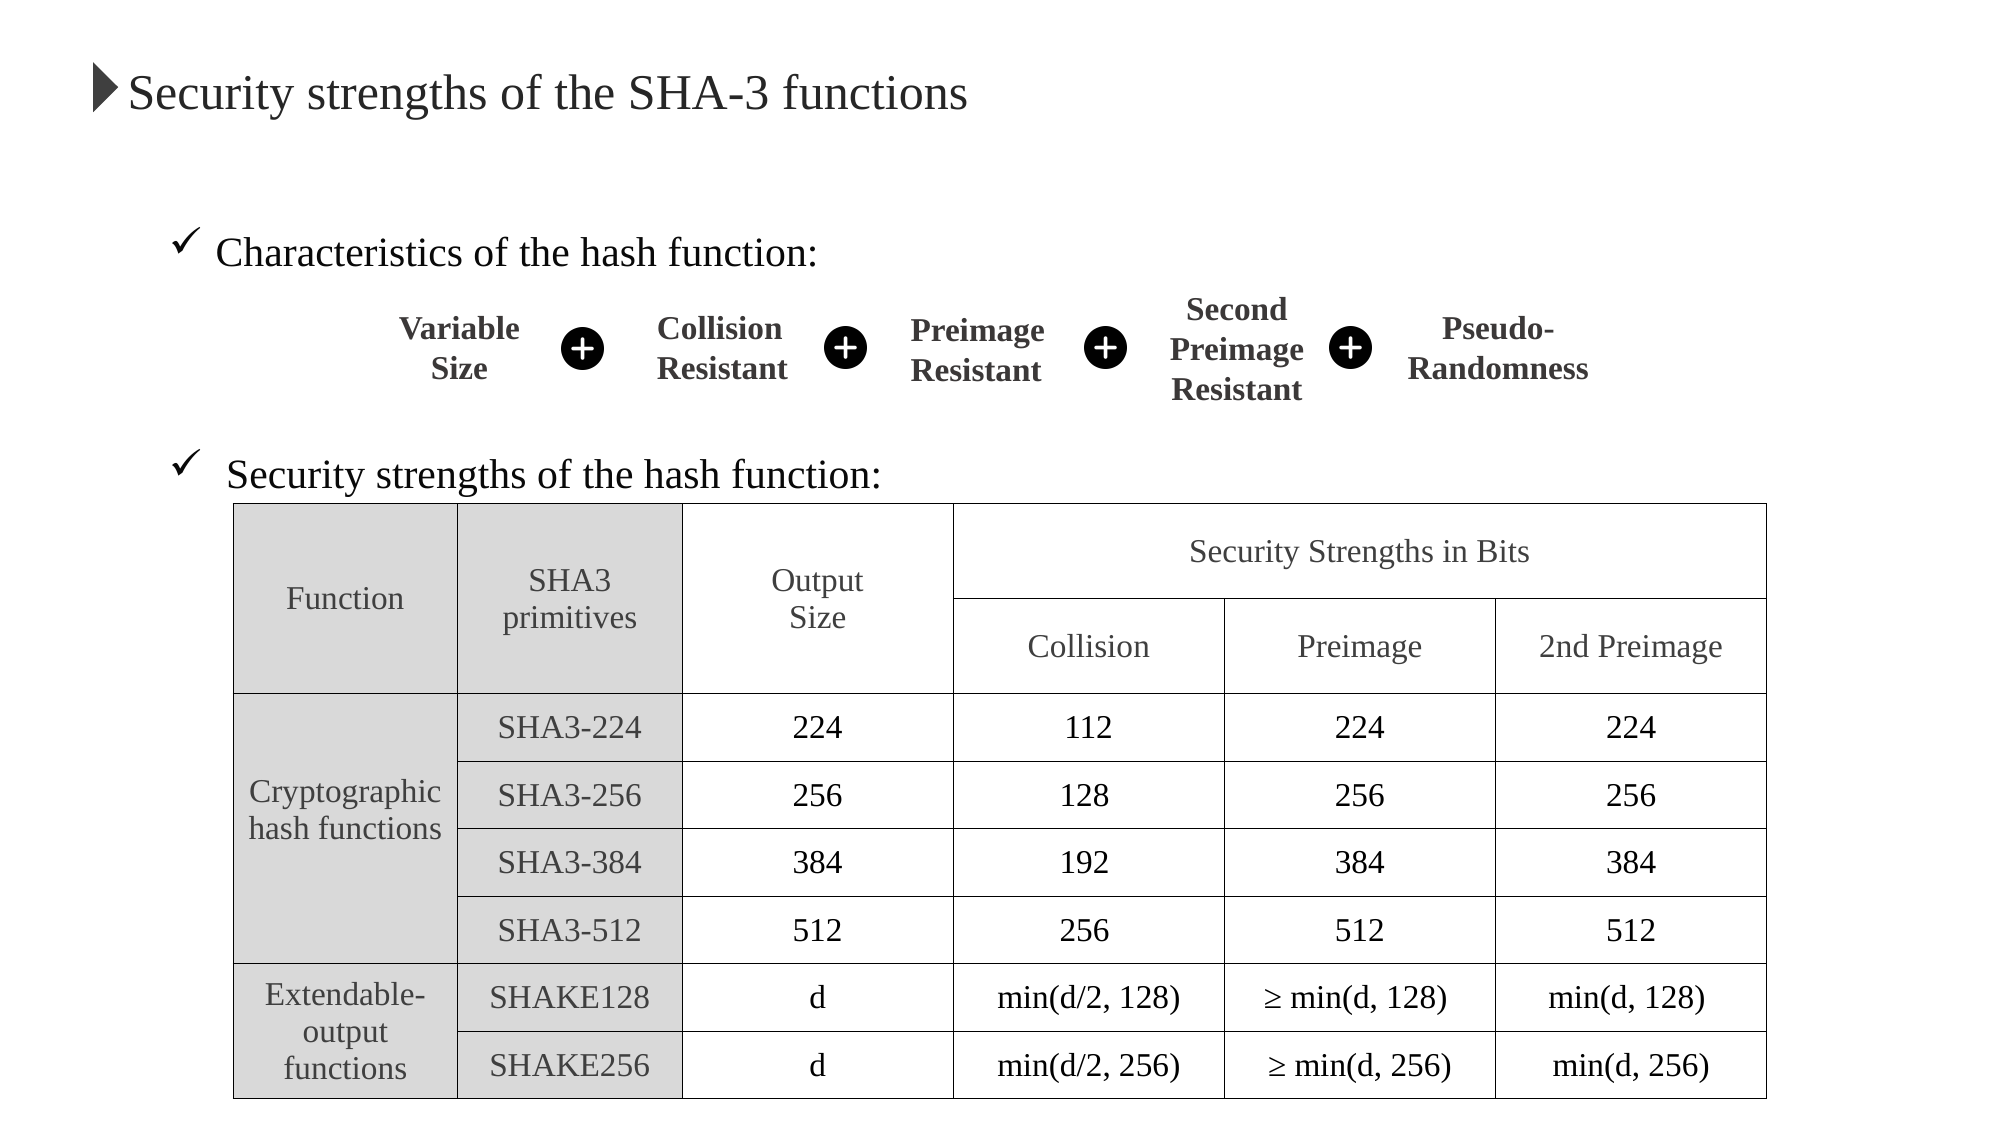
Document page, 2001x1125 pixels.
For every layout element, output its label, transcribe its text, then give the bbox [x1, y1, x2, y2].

table_header SHA3 primitives [458, 505, 682, 693]
table_cell 512 [1496, 897, 1766, 963]
table_cell 384 [1496, 829, 1766, 896]
table_cell 112 [954, 694, 1224, 761]
table_cell 256 [683, 762, 953, 828]
table_cell 512 [1225, 897, 1495, 963]
table_cell 384 [683, 829, 953, 896]
table_cell SHAKE256 [458, 1032, 682, 1098]
table_cell d [683, 964, 953, 1031]
picture [824, 326, 867, 369]
text_box Variable Size [377, 299, 542, 394]
text_box Collision Resistant [642, 299, 817, 394]
table_cell SHA3-384 [458, 829, 682, 896]
text_box Characteristics of the hash function: [154, 192, 1162, 283]
table_cell Preimage [1225, 599, 1495, 693]
table_header Output Size [683, 505, 953, 693]
table_cell ≥ min(d, 256) [1225, 1032, 1495, 1098]
table_cell 2nd Preimage [1496, 599, 1766, 693]
table_cell 224 [683, 694, 953, 761]
table_cell 128 [954, 762, 1224, 828]
table_cell Extendable-output functions [234, 964, 457, 1098]
table_cell SHAKE128 [458, 964, 682, 1031]
table_cell 192 [954, 829, 1224, 896]
table_cell SHA3-512 [458, 897, 682, 963]
table_cell 384 [1225, 829, 1495, 896]
text_box Preimage Resistant [895, 300, 1066, 396]
table_cell 512 [683, 897, 953, 963]
picture [1329, 326, 1372, 369]
table_cell min(d, 256) [1496, 1032, 1766, 1098]
table_cell 224 [1225, 694, 1495, 761]
table_cell min(d/2, 256) [954, 1032, 1224, 1098]
text_box Second Preimage Resistant [1126, 280, 1348, 415]
table_cell 256 [1225, 762, 1495, 828]
table_cell SHA3-224 [458, 694, 682, 761]
table_cell d [683, 1032, 953, 1098]
table_header Function [234, 505, 457, 693]
table_cell min(d/2, 128) [954, 964, 1224, 1031]
text_box Pseudo- Randomness [1381, 299, 1615, 394]
table_cell Collision [954, 599, 1224, 693]
table_cell min(d, 128) [1496, 964, 1766, 1031]
table_cell SHA3-256 [458, 762, 682, 828]
table_header Security Strengths in Bits [954, 504, 1766, 598]
picture [561, 327, 604, 370]
picture [1084, 326, 1127, 369]
table_cell ≥ min(d, 128) [1225, 964, 1495, 1031]
table_cell Cryptographic hash functions [234, 694, 457, 963]
slide_number 45 [1550, 1072, 2000, 1125]
table_cell 224 [1496, 694, 1766, 761]
text_box Security strengths of the hash function: [154, 414, 1158, 505]
table_cell 256 [954, 897, 1224, 963]
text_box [93, 52, 988, 129]
table_cell 256 [1496, 762, 1766, 828]
